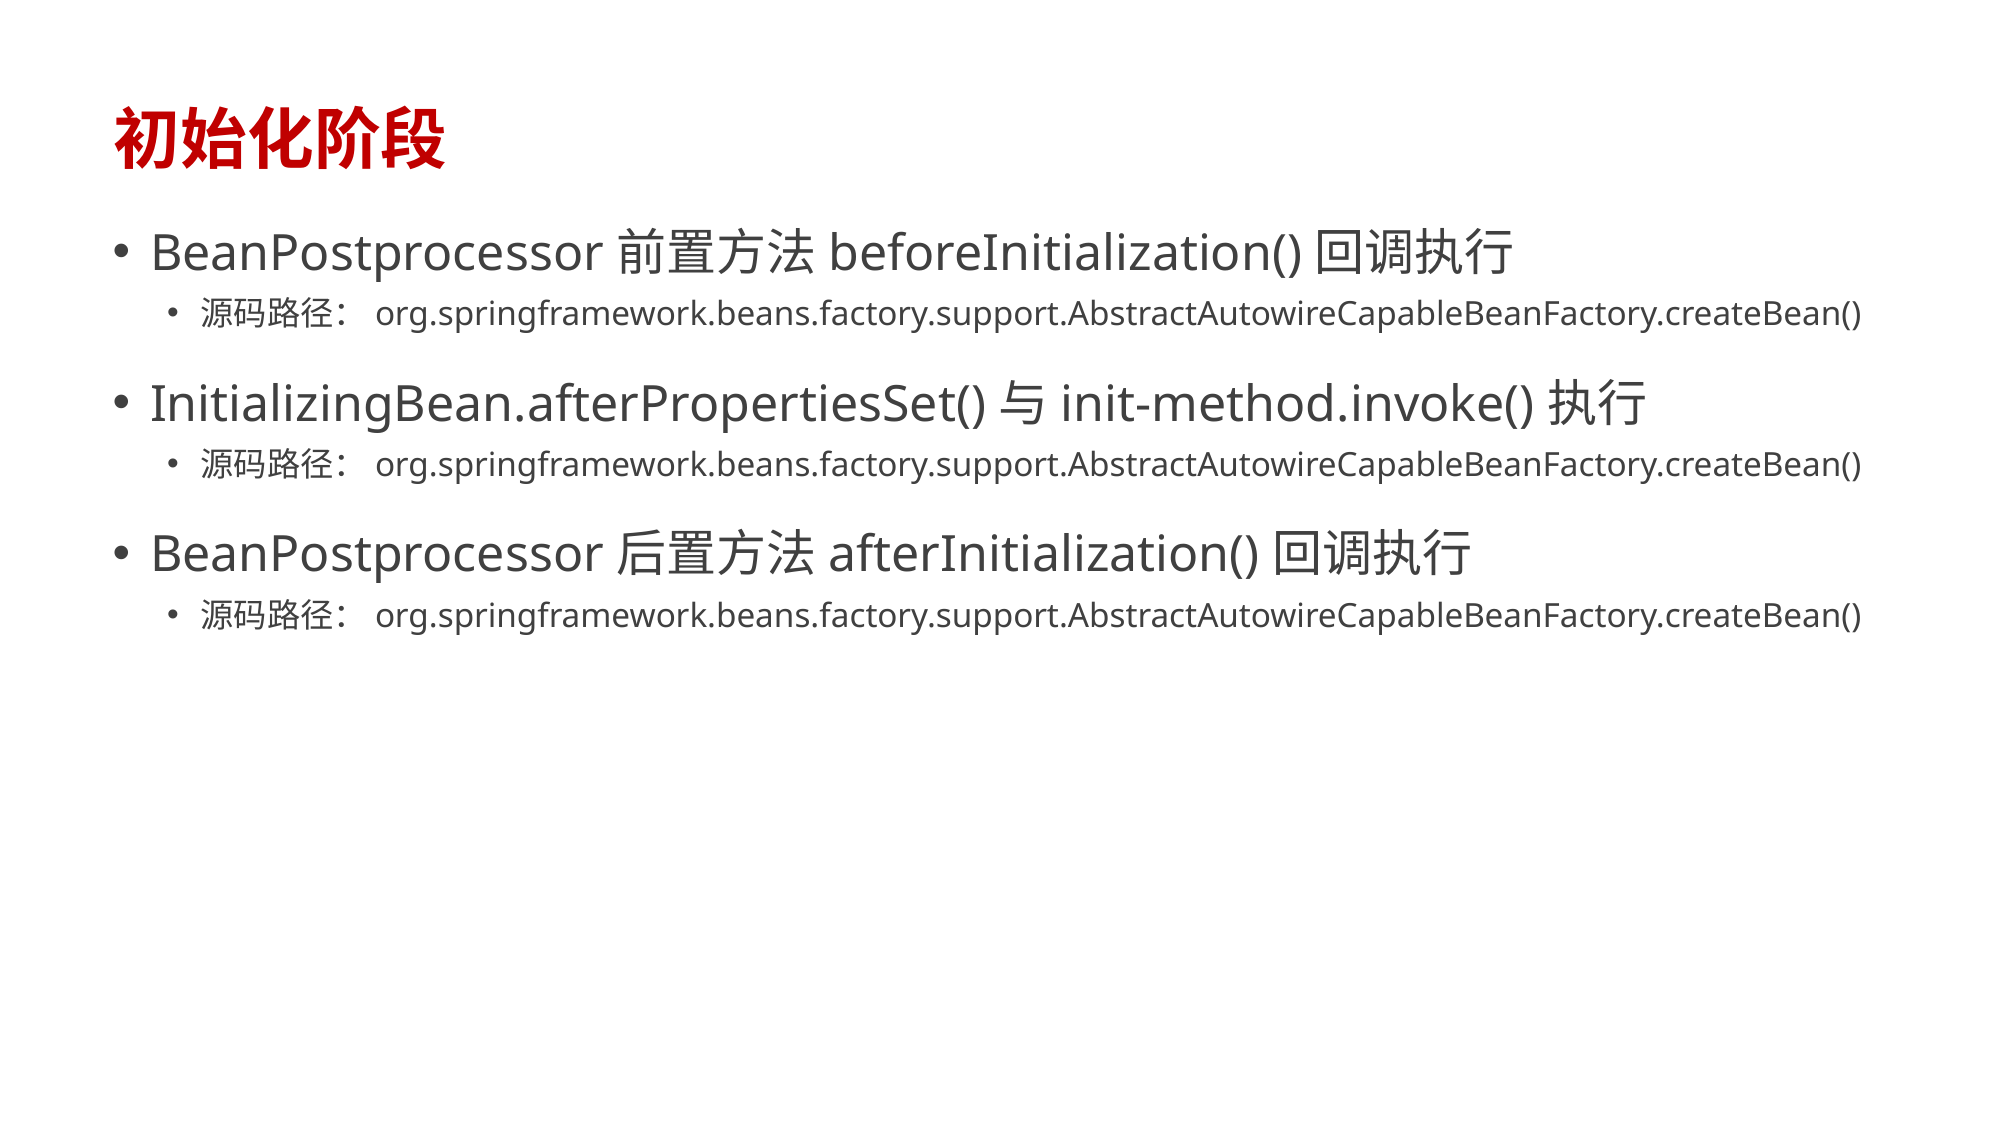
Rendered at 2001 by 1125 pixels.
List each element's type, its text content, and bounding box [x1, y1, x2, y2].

list BeanPostprocessor前置方法beforeInitialization()回调执行 源码路径：org.springframework.beans.factory.support.AbstractAutowireCapableBeanFactory.createBean() InitializingBean.afterPropertiesSet()与init-method.invoke()执行 源码路径：org.springframework.beans.factory.support.AbstractAutowireCapableBeanFactory.createBean() BeanPostprocessor后置方法afterInitialization()回调执行 源码路径：org.springframework.beans.factory.support.AbstractAutowireCapableBeanFactory.createBean() [112, 202, 1885, 1006]
title 初始化阶段 [113, 59, 1886, 178]
